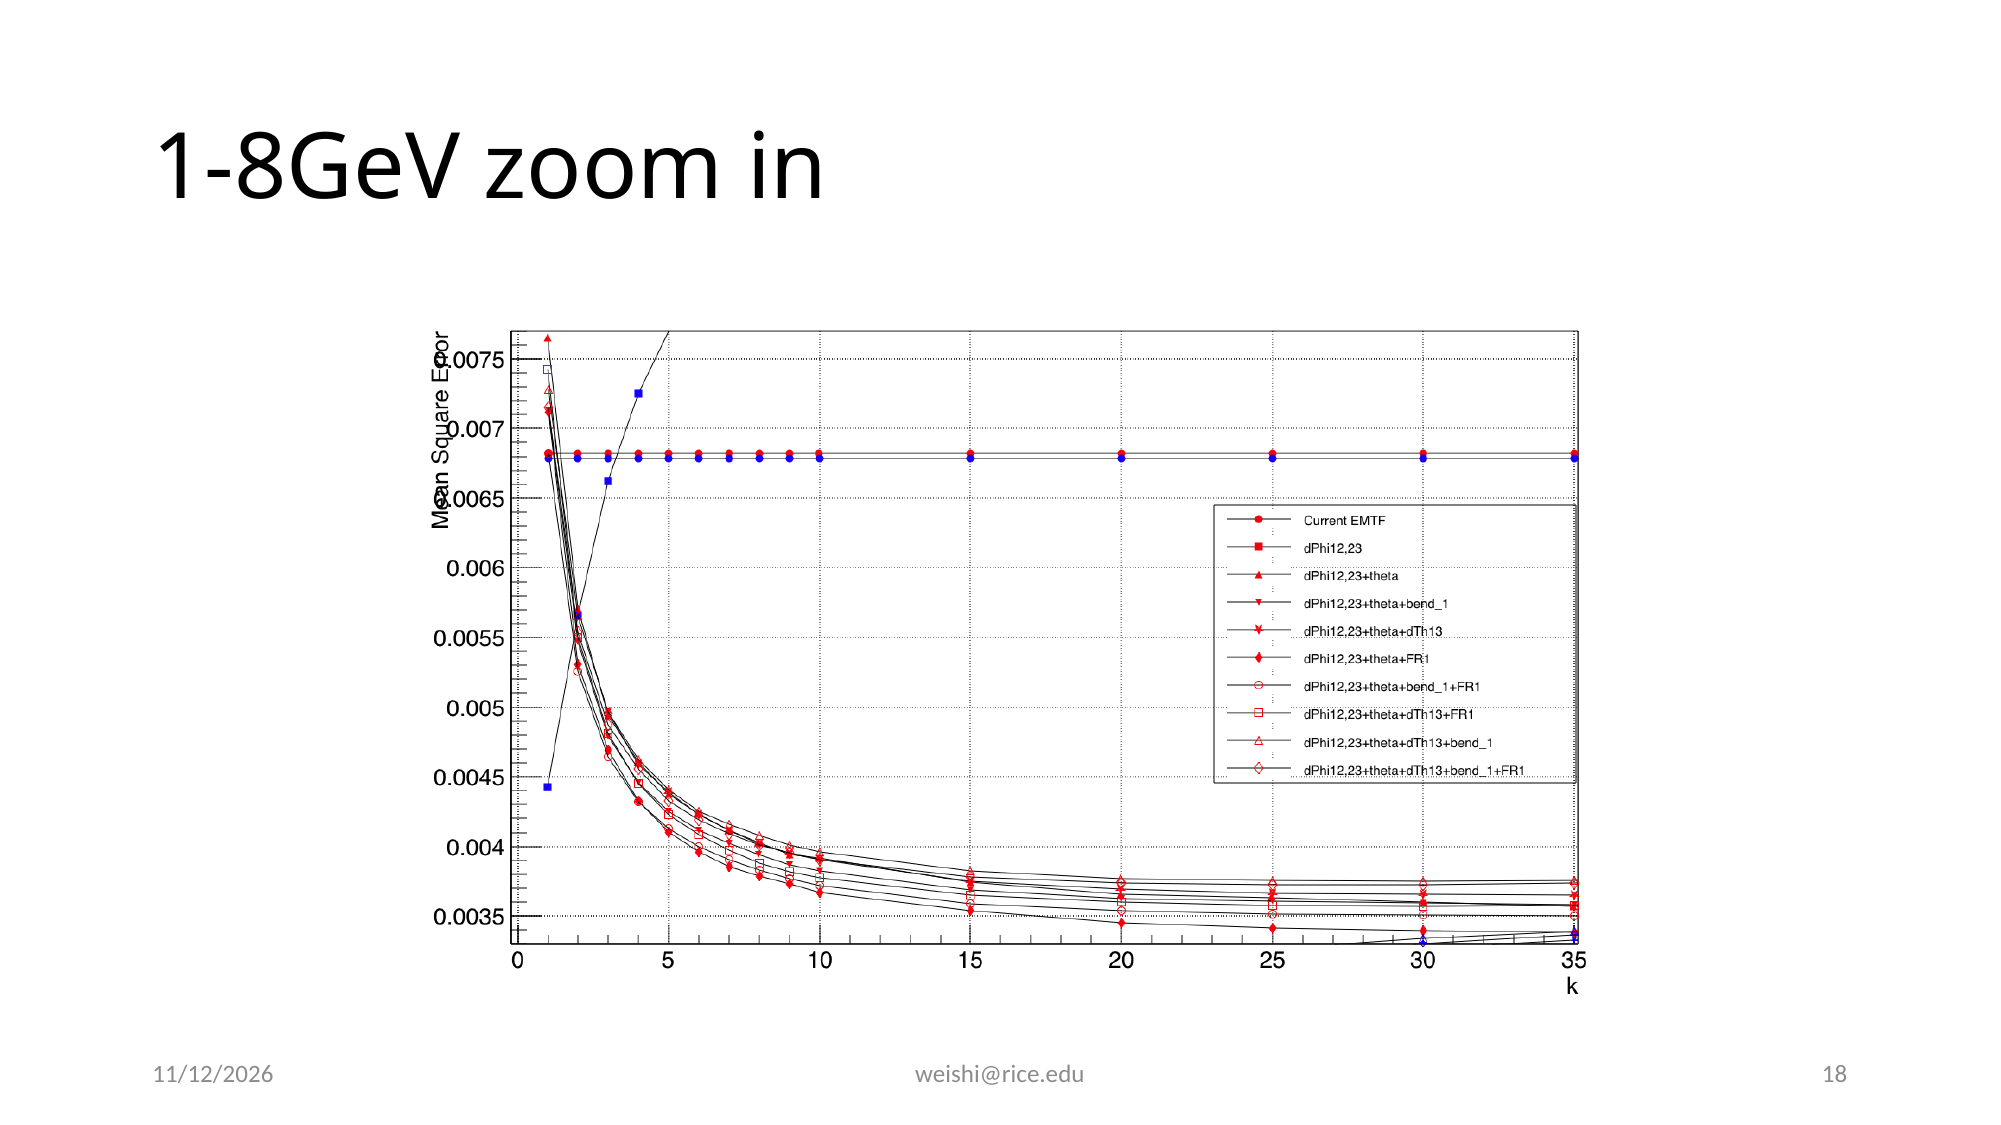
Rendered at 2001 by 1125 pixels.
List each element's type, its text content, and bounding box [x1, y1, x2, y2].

slide_number 18 [1412, 1042, 1863, 1103]
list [389, 299, 1611, 1014]
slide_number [137, 1042, 588, 1103]
footer weishi@rice.edu [662, 1042, 1338, 1103]
title 1-8GeV zoom in [137, 59, 1863, 278]
